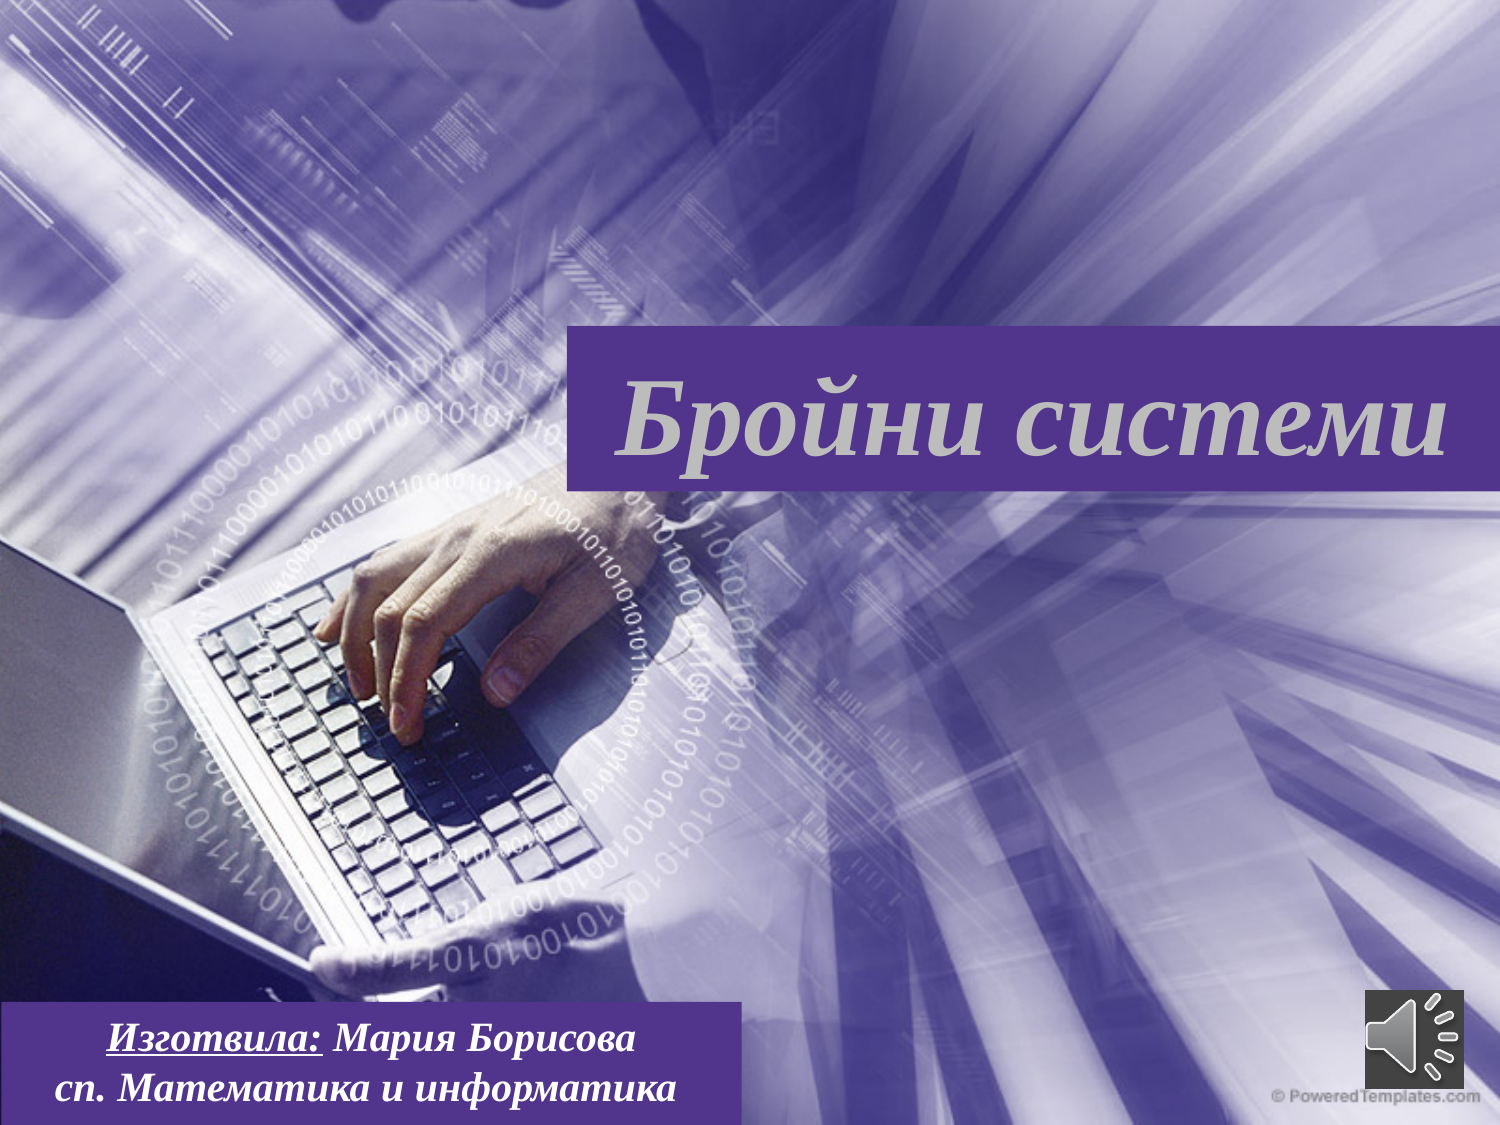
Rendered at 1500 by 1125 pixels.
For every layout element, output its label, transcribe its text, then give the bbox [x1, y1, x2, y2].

text_box Бройни системи [600, 335, 1466, 486]
subtitle Изготвила: Мария Борисова сп. Математика и информатика [1, 1001, 742, 1125]
picture [0, 0, 1500, 1125]
